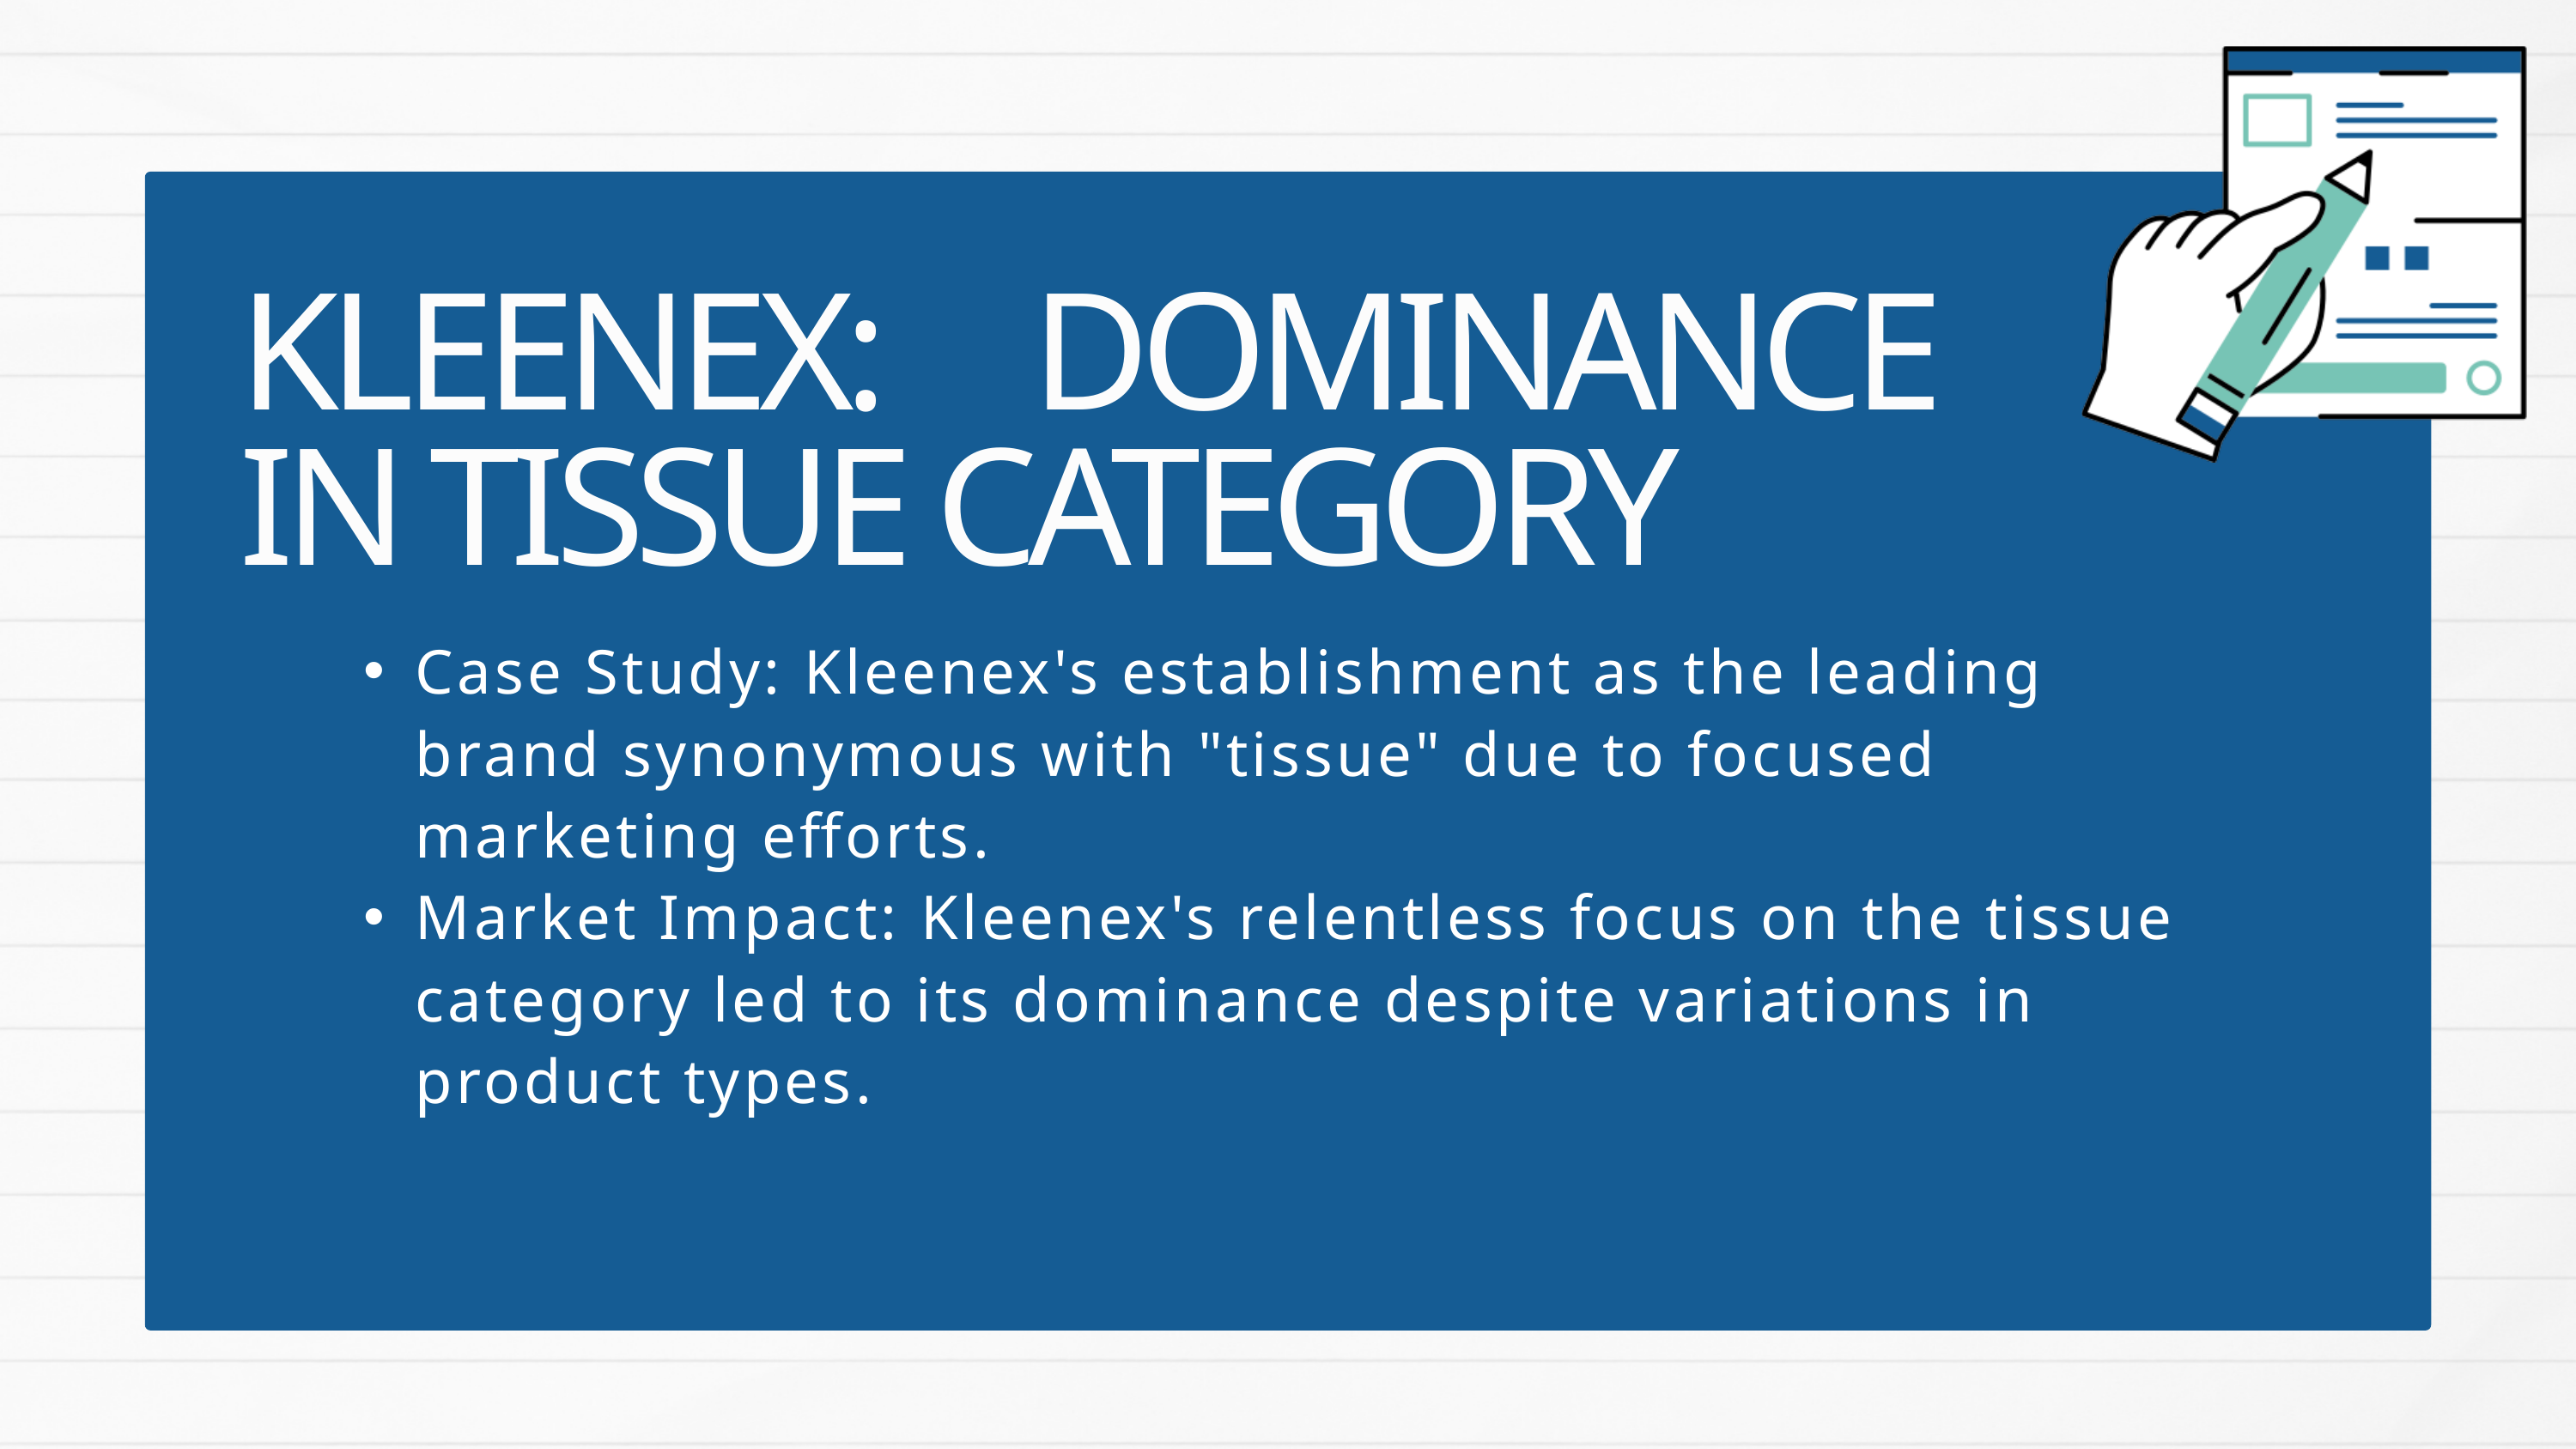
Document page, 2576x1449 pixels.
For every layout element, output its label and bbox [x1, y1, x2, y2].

text_box [0, 0, 2576, 1449]
text_box [144, 171, 2432, 1331]
text_box [2081, 46, 2527, 463]
